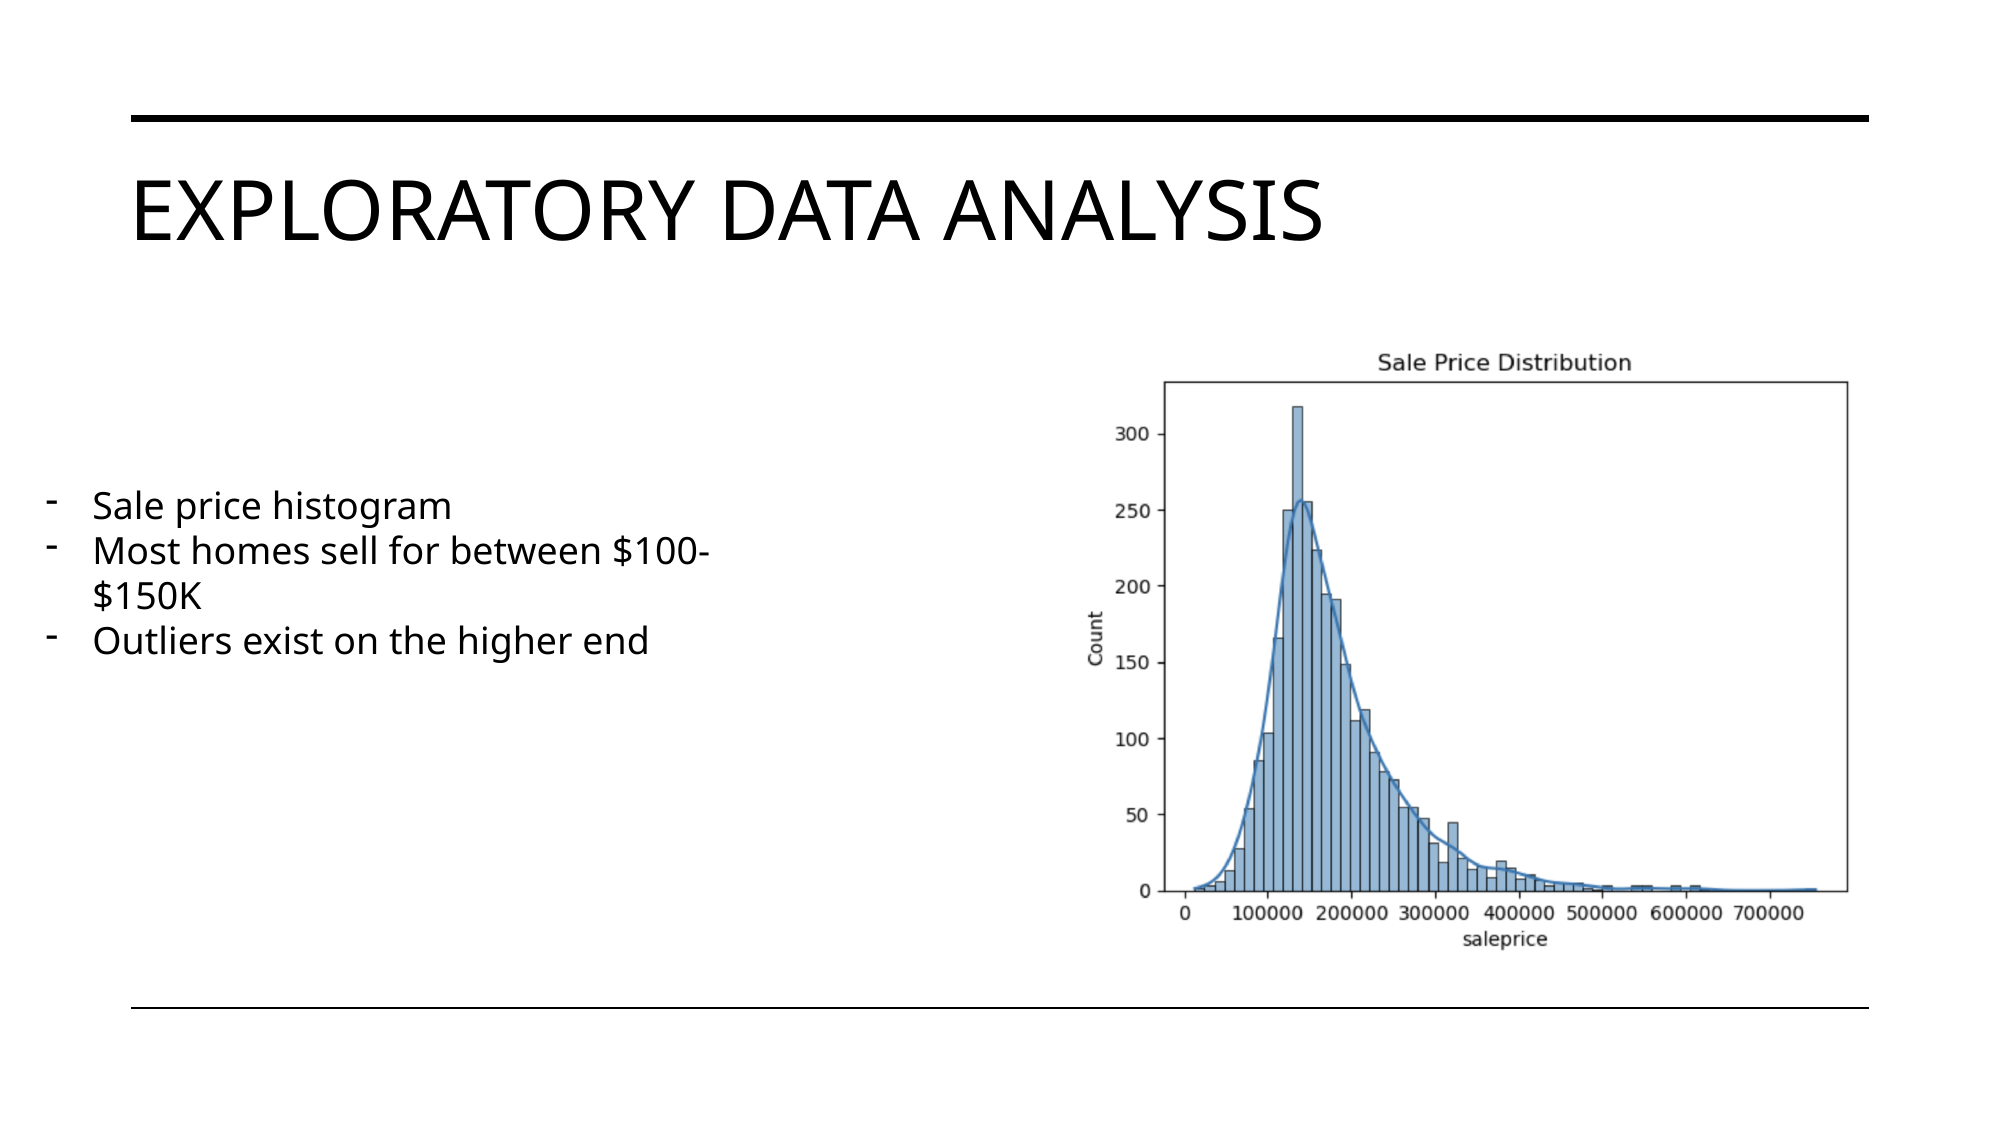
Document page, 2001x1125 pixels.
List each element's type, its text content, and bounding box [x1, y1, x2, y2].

text_box Sale price histogram Most homes sell for between $100-$150K Outliers exist on the higher end [30, 474, 833, 670]
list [1015, 346, 1885, 960]
title Exploratory data analysis [114, 149, 1869, 365]
